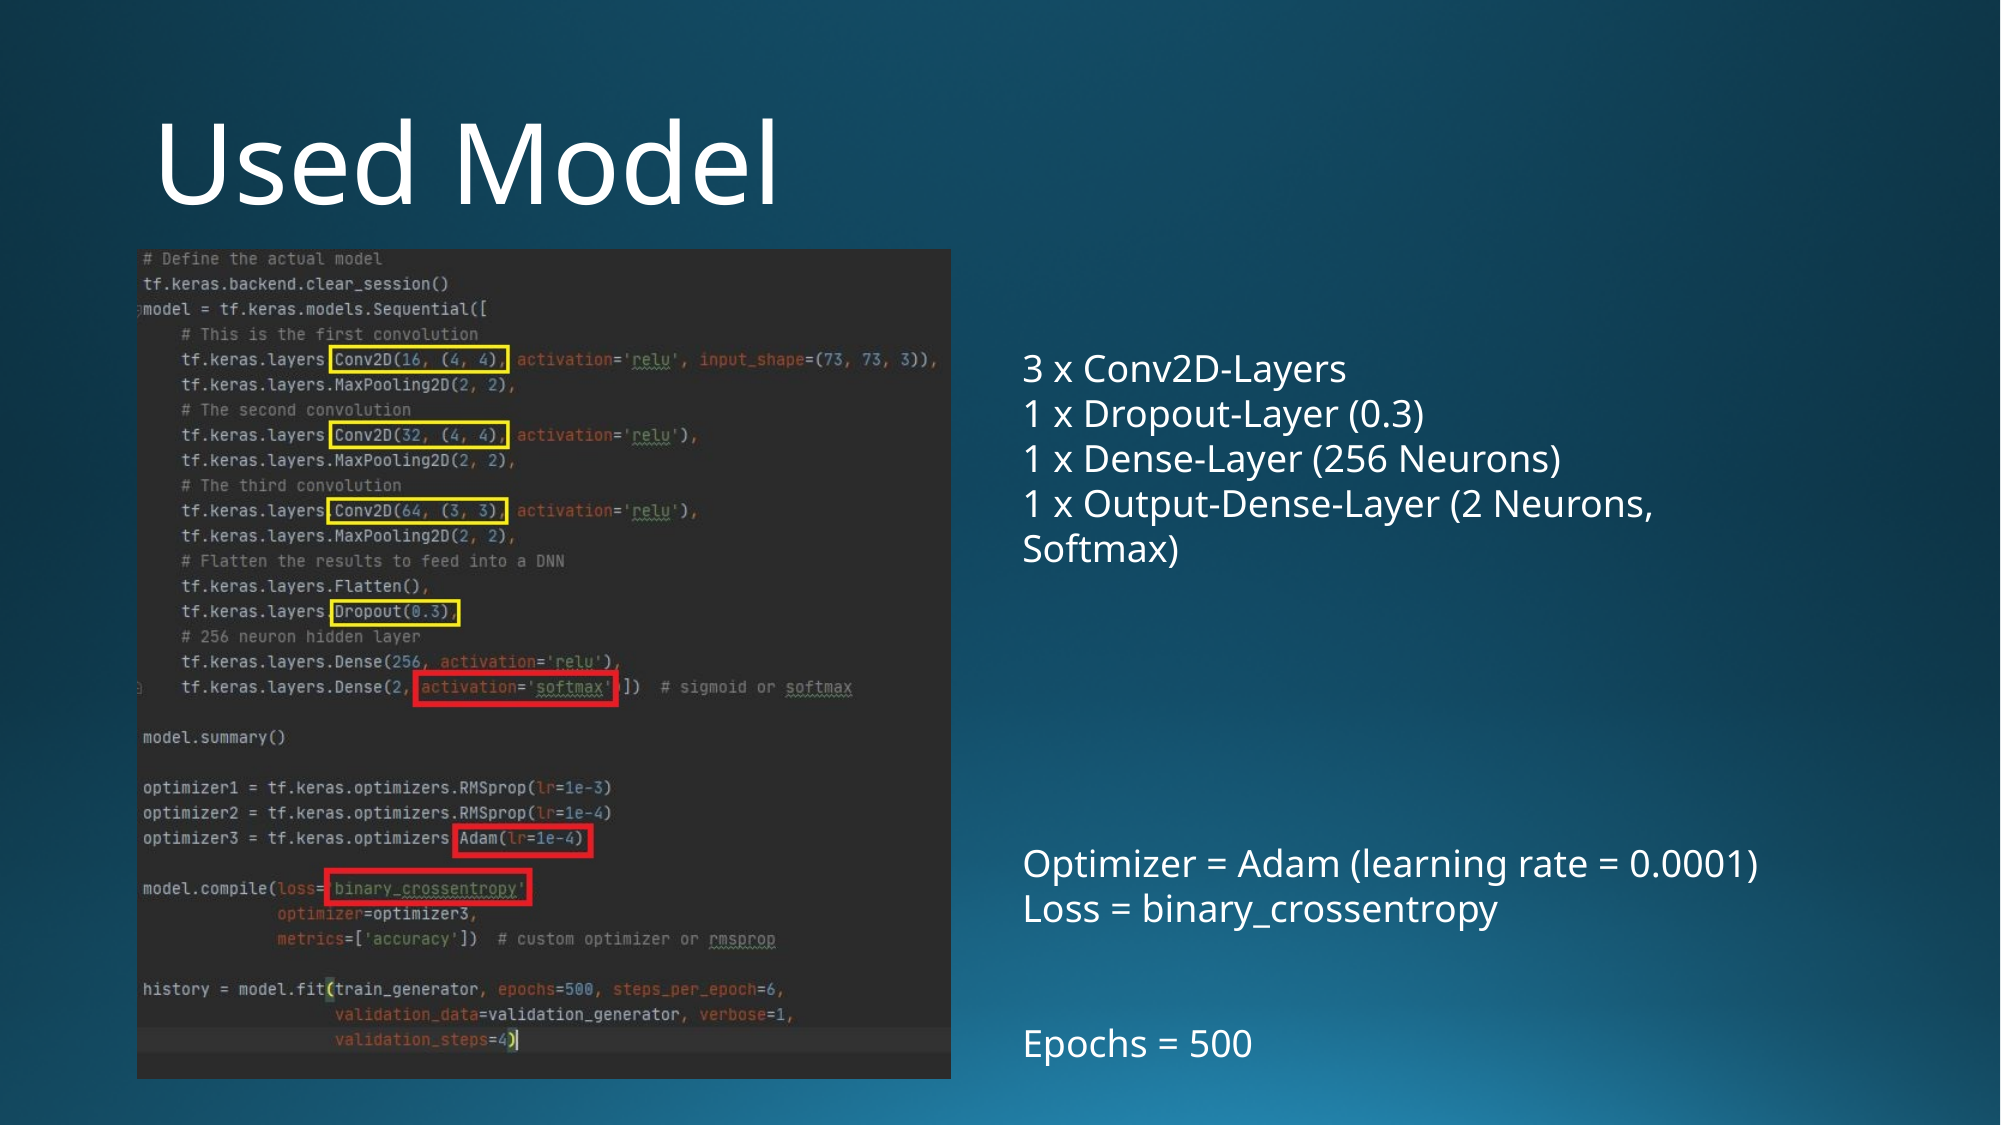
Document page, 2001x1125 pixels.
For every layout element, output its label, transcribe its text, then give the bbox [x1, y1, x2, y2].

title Used Model [137, 59, 1863, 278]
picture [0, 0, 2001, 1125]
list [137, 249, 951, 1079]
text_box 3 x Conv2D-Layers 1 x Dropout-Layer (0.3) 1 x Dense-Layer (256 Neurons) 1 x Output-Dense-Layer (2 Neurons, Softmax) Optimizer = Adam (learning rate = 0.0001) Loss = binary_crossentropy Epochs = 500 [1007, 337, 1806, 1073]
